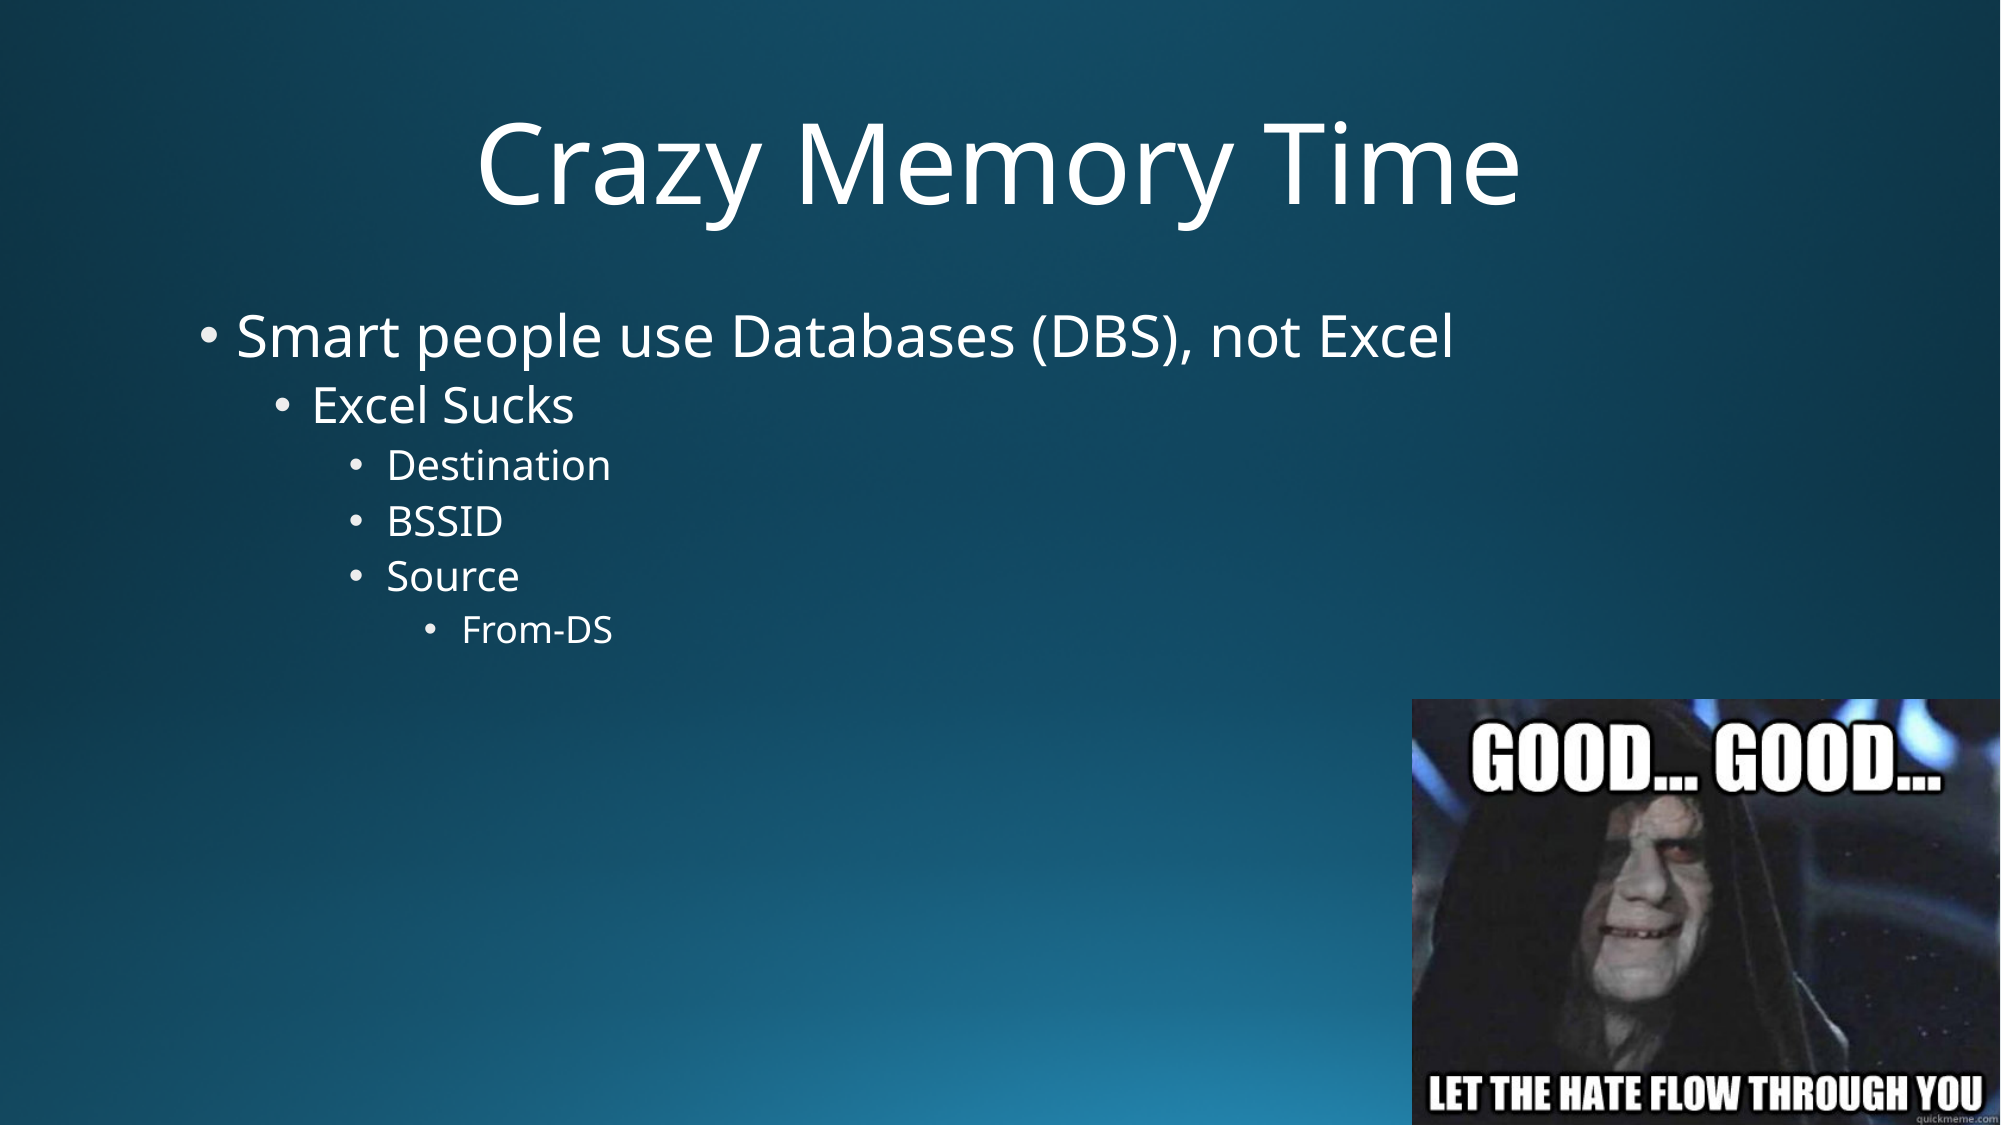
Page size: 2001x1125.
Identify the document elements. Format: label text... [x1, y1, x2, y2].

picture [0, 0, 2001, 1125]
title Crazy Memory Time [137, 59, 1863, 278]
list Smart people use Databases (DBS), not Excel Excel Sucks Destination BSSID Source From-DS [183, 299, 1863, 1014]
